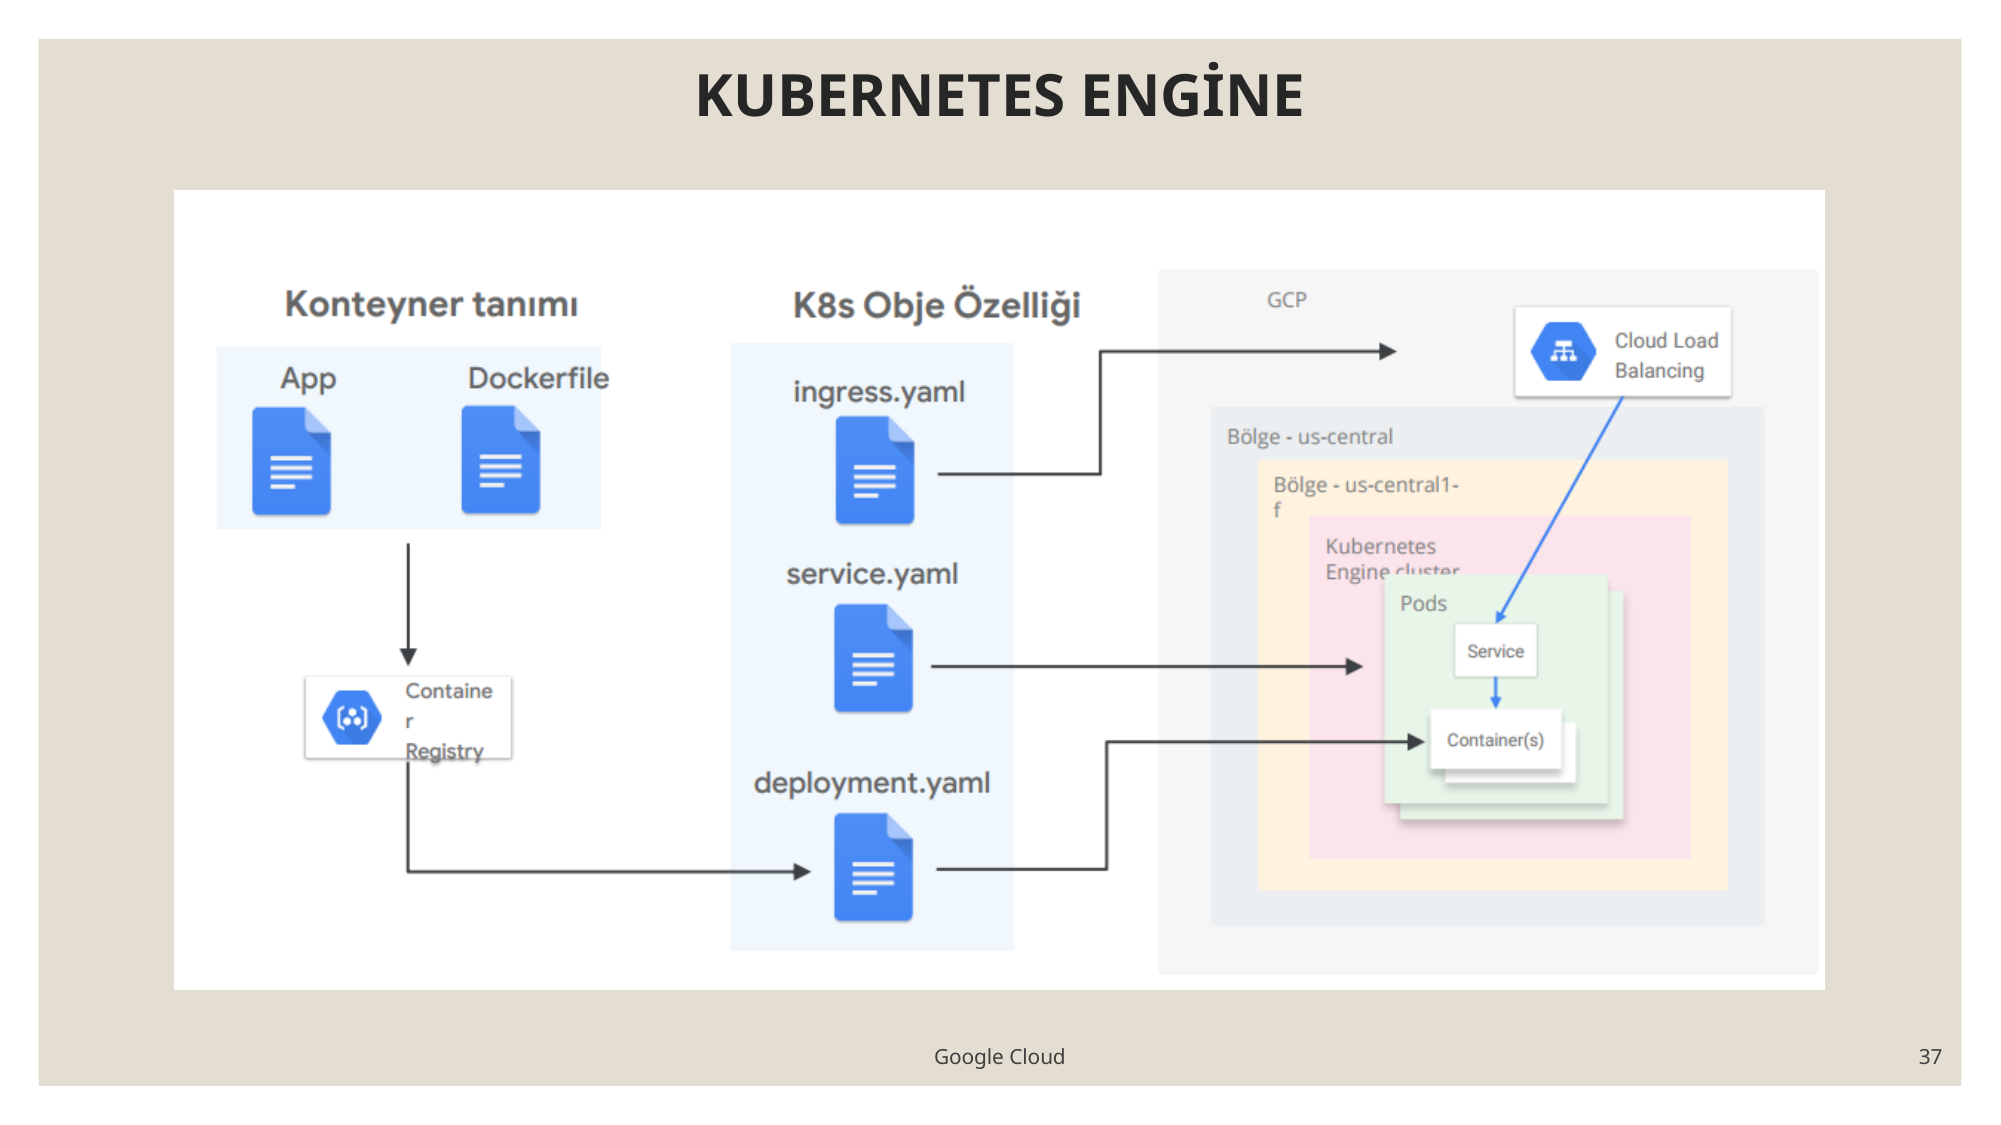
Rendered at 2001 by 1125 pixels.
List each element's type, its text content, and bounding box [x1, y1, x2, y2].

picture [174, 190, 1825, 990]
slide_number 37 [1717, 1034, 1958, 1080]
title KUBERNETES ENGİNE [137, 59, 1863, 136]
footer Google Cloud [572, 1034, 1428, 1080]
